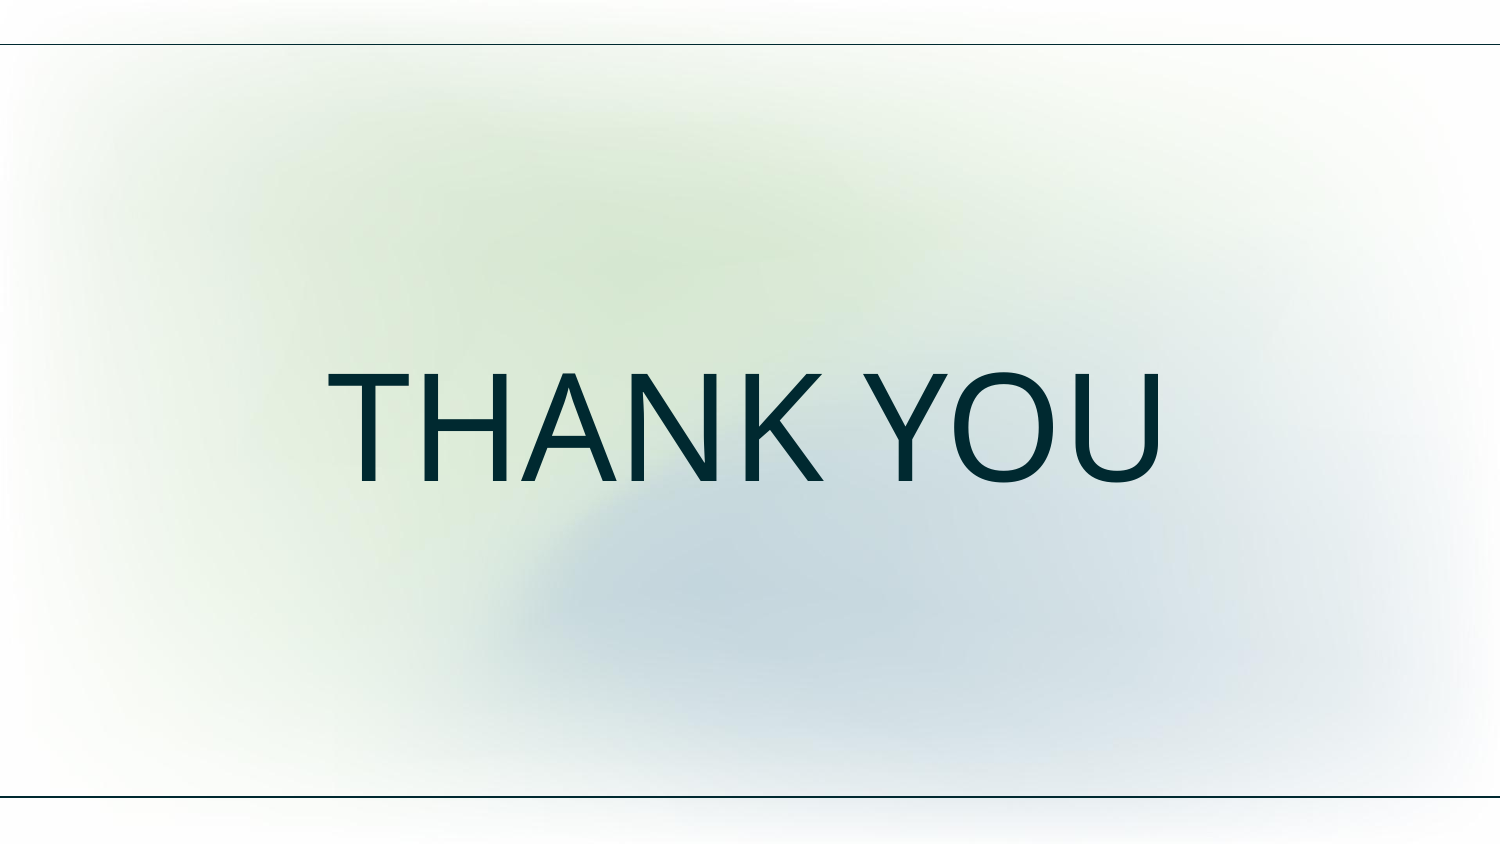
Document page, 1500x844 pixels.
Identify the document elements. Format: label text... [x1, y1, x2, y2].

picture [0, 45, 1500, 796]
picture [0, 798, 1500, 844]
title THANK YOU [268, 231, 1232, 613]
picture [0, 0, 1500, 44]
